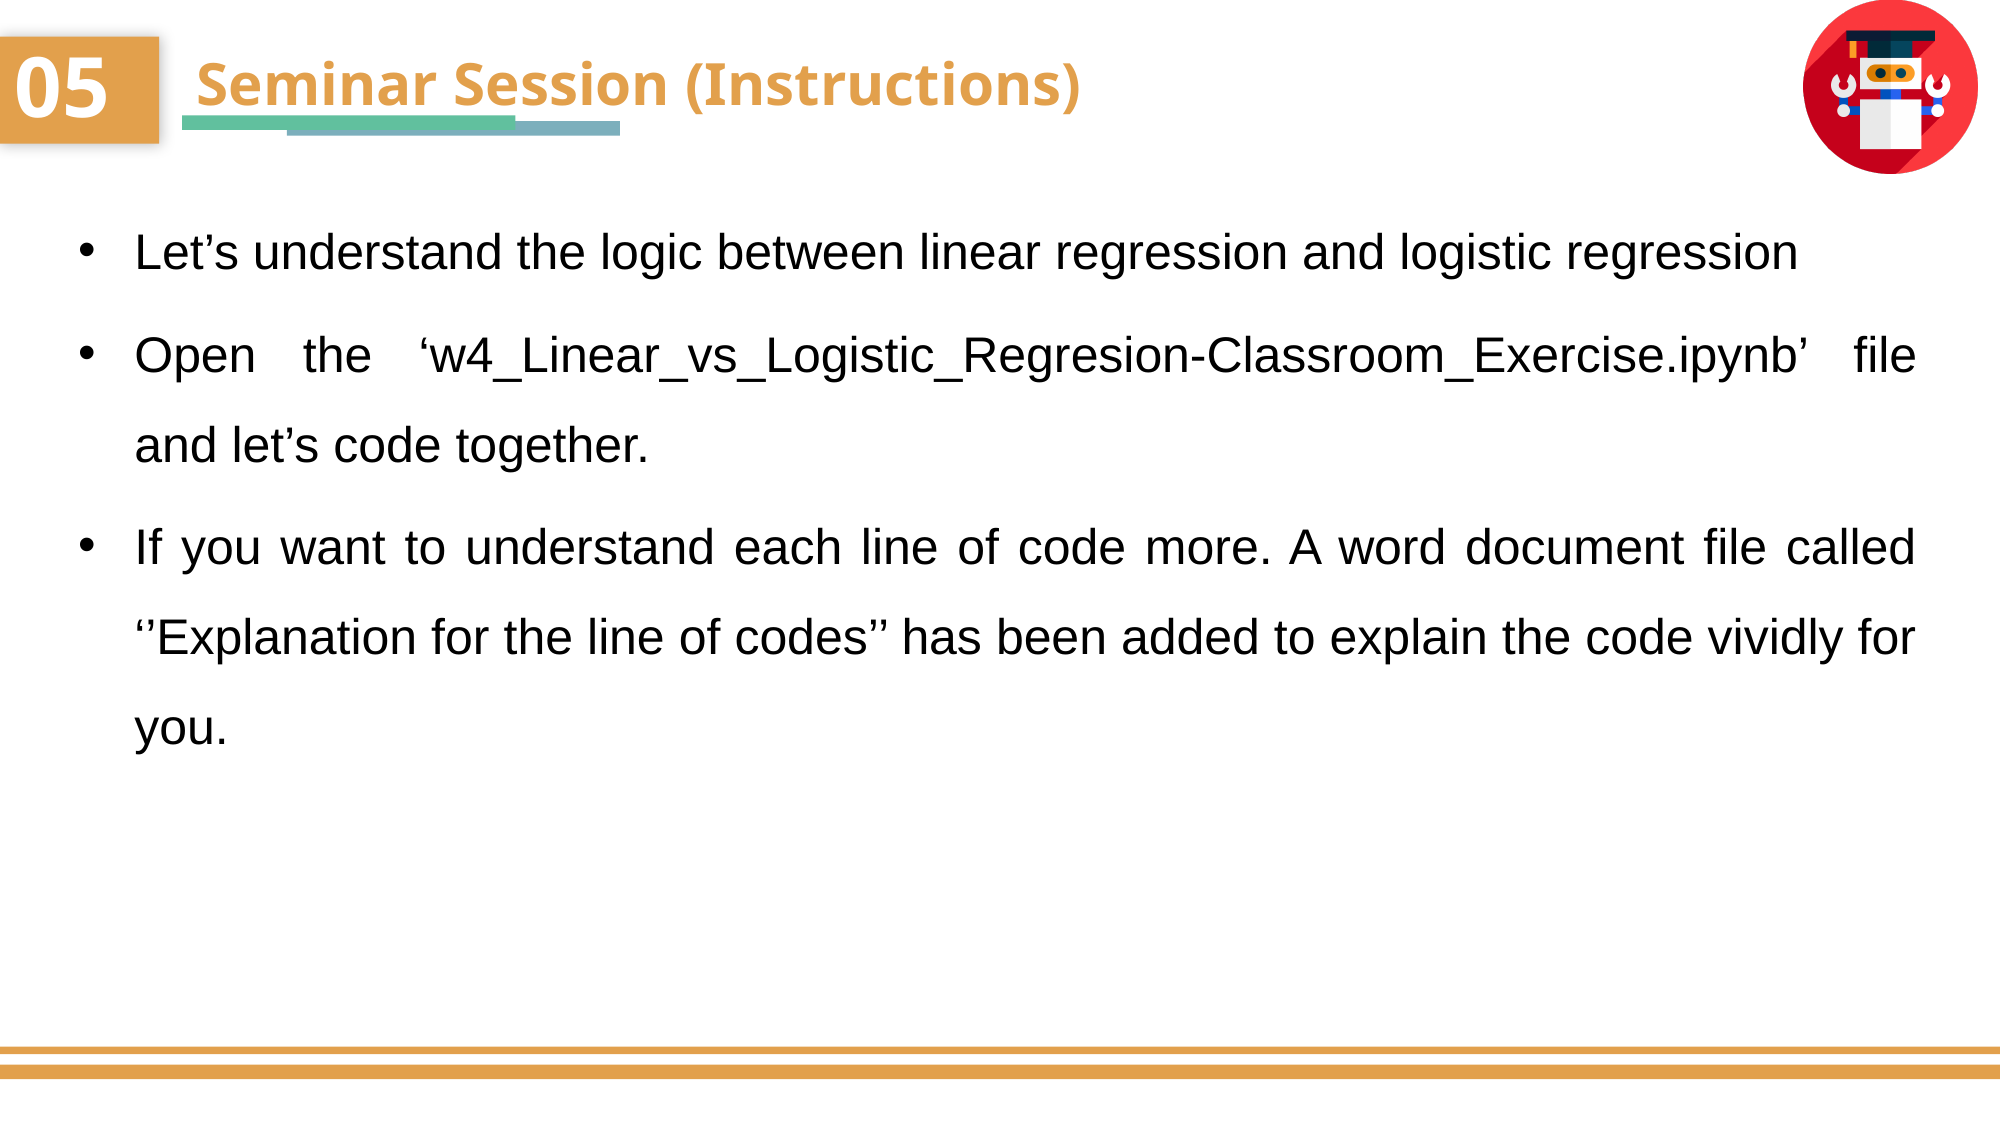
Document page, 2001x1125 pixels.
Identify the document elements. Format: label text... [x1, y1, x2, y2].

list Seminar Session (Instructions) [182, 28, 1238, 136]
text_box [181, 114, 516, 131]
picture [1803, 0, 1978, 174]
list 05 [0, 36, 160, 144]
text_box [286, 120, 621, 137]
text_box Let’s understand the logic between linear regression and logistic regression Open the ‘w4_Linear_vs_Logistic_Regresion-Classroom_Exercise.ipynb’ file and let’s code together. If you want to understand each line of code more. A word document file called ‘’Explanation for the line of codes’’ has been added to explain the code vividly for you. [63, 182, 1933, 762]
